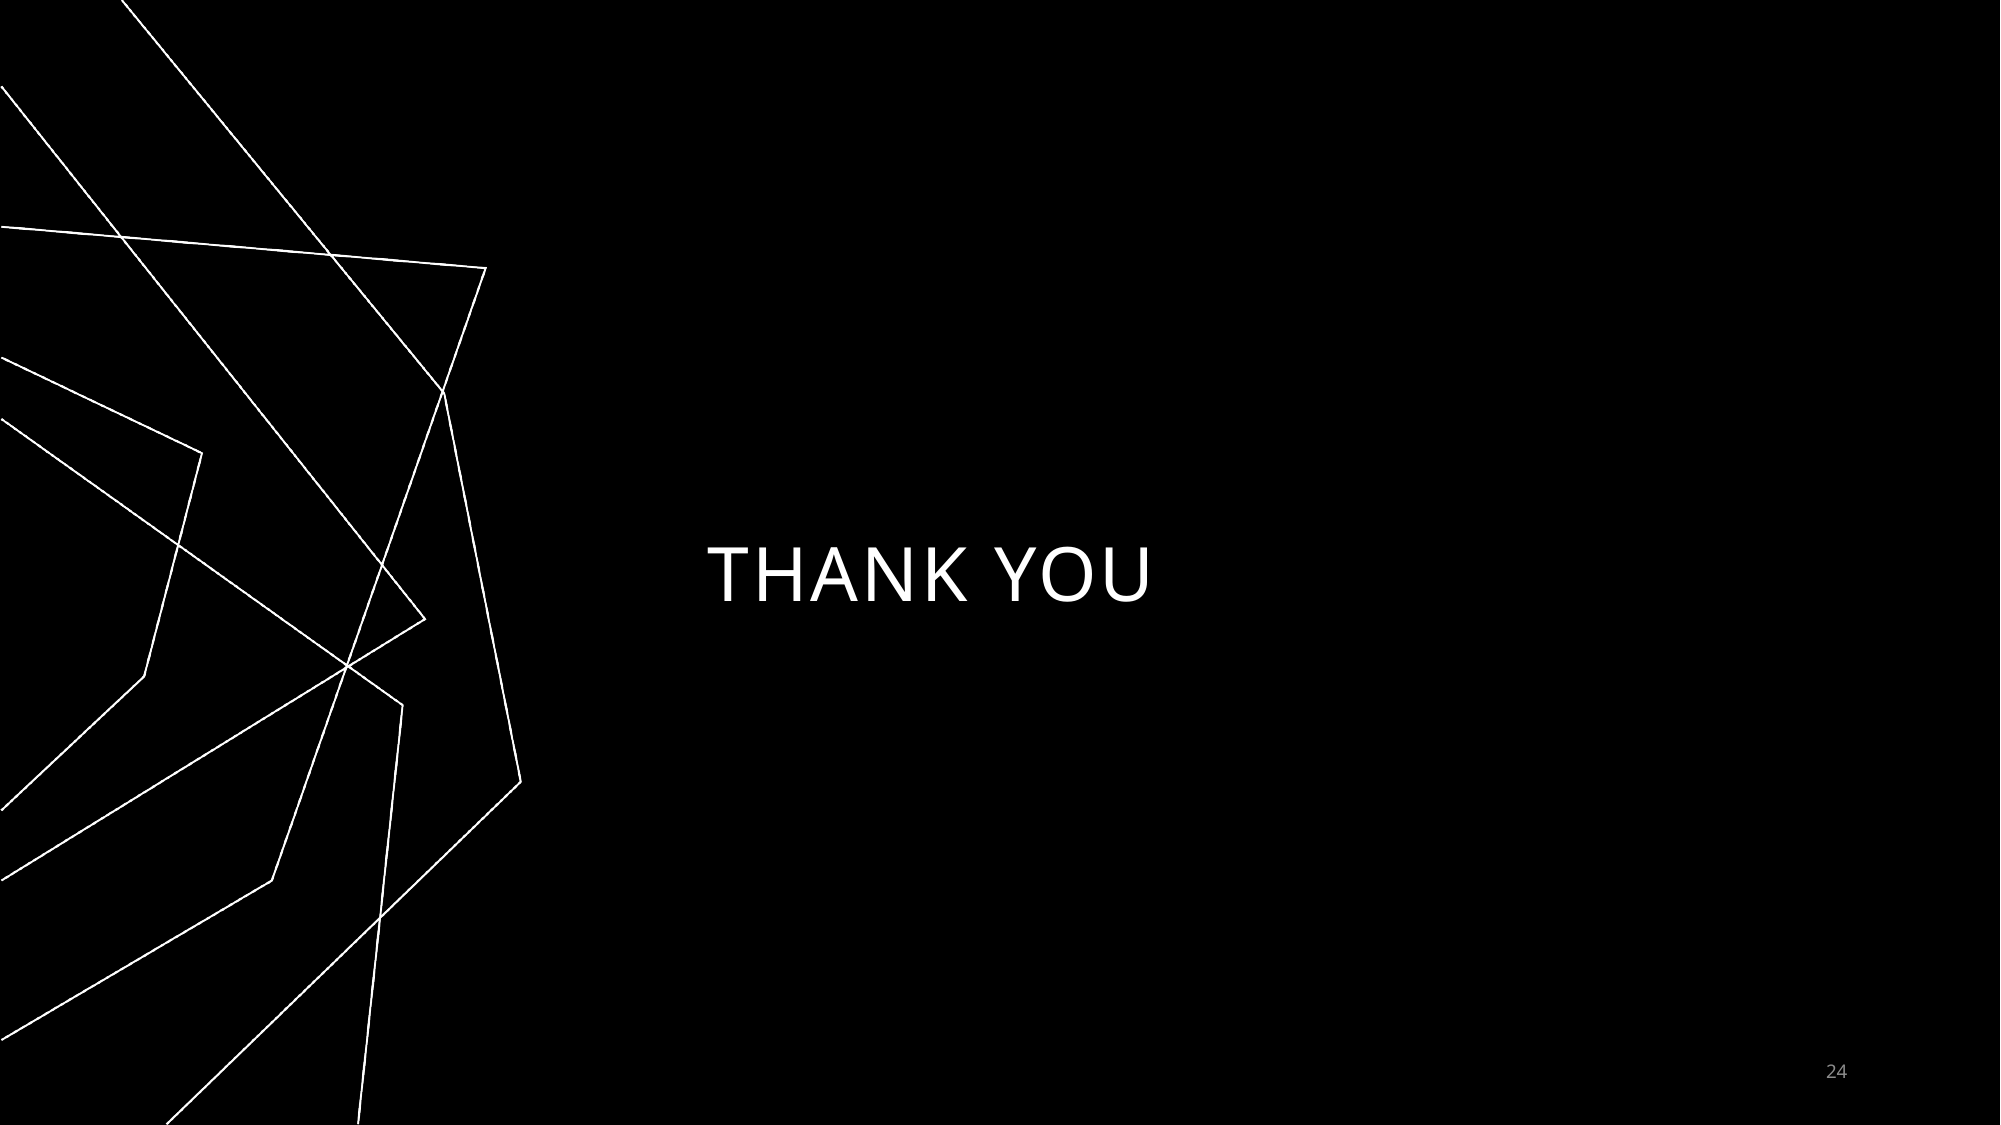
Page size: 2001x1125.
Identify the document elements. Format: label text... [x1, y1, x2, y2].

slide_number 24 [1571, 1042, 1863, 1103]
picture [0, 0, 522, 1125]
title THANK YOU [692, 374, 1378, 625]
